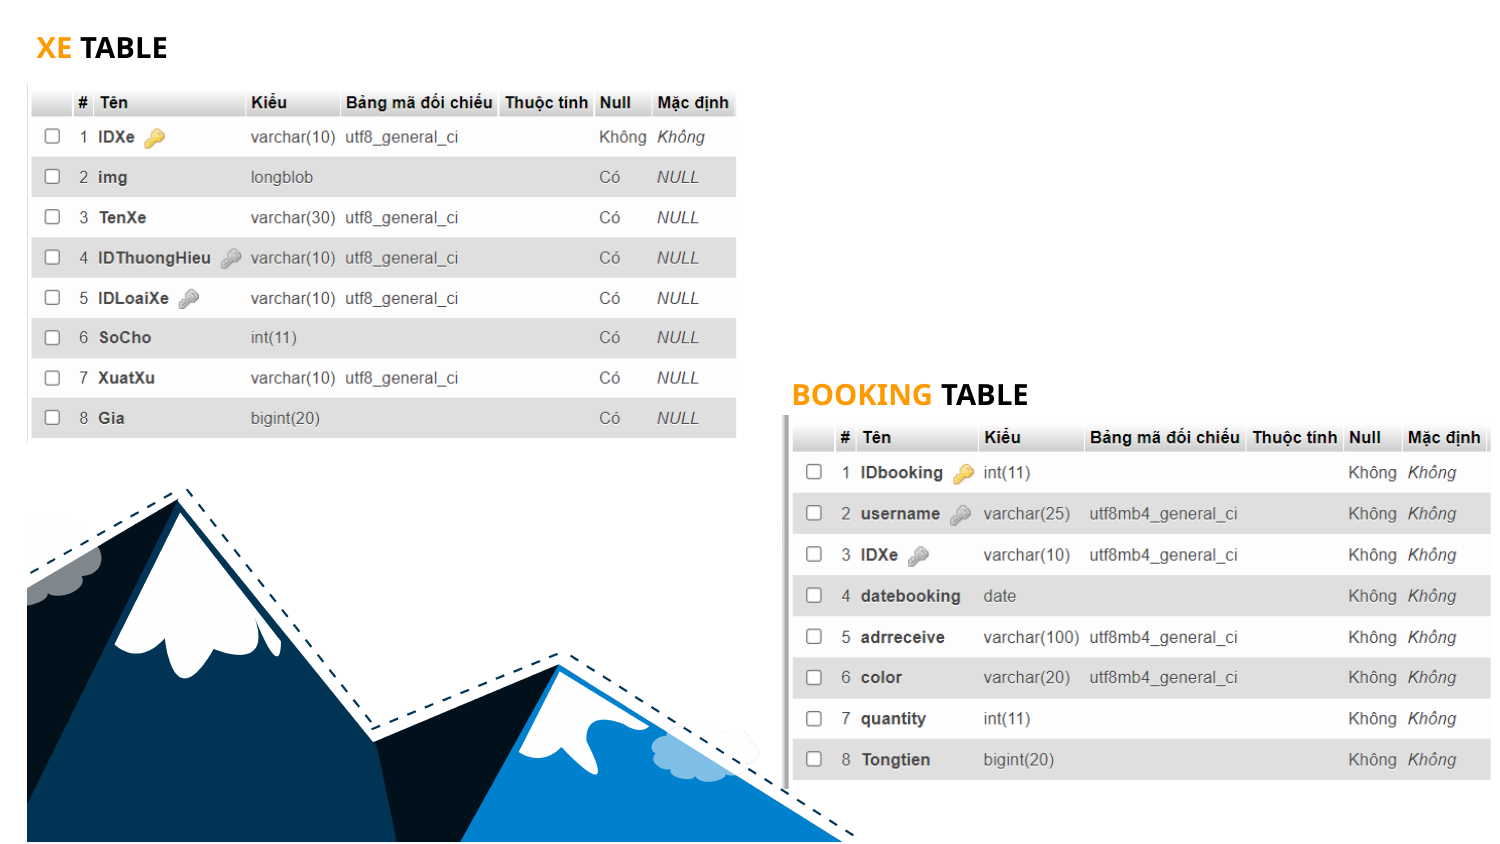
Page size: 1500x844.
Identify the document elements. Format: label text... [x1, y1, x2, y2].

text_box BOOKING TABLE [781, 371, 1386, 415]
text_box XE TABLE [26, 24, 632, 69]
picture [27, 83, 737, 443]
picture [27, 415, 1491, 844]
